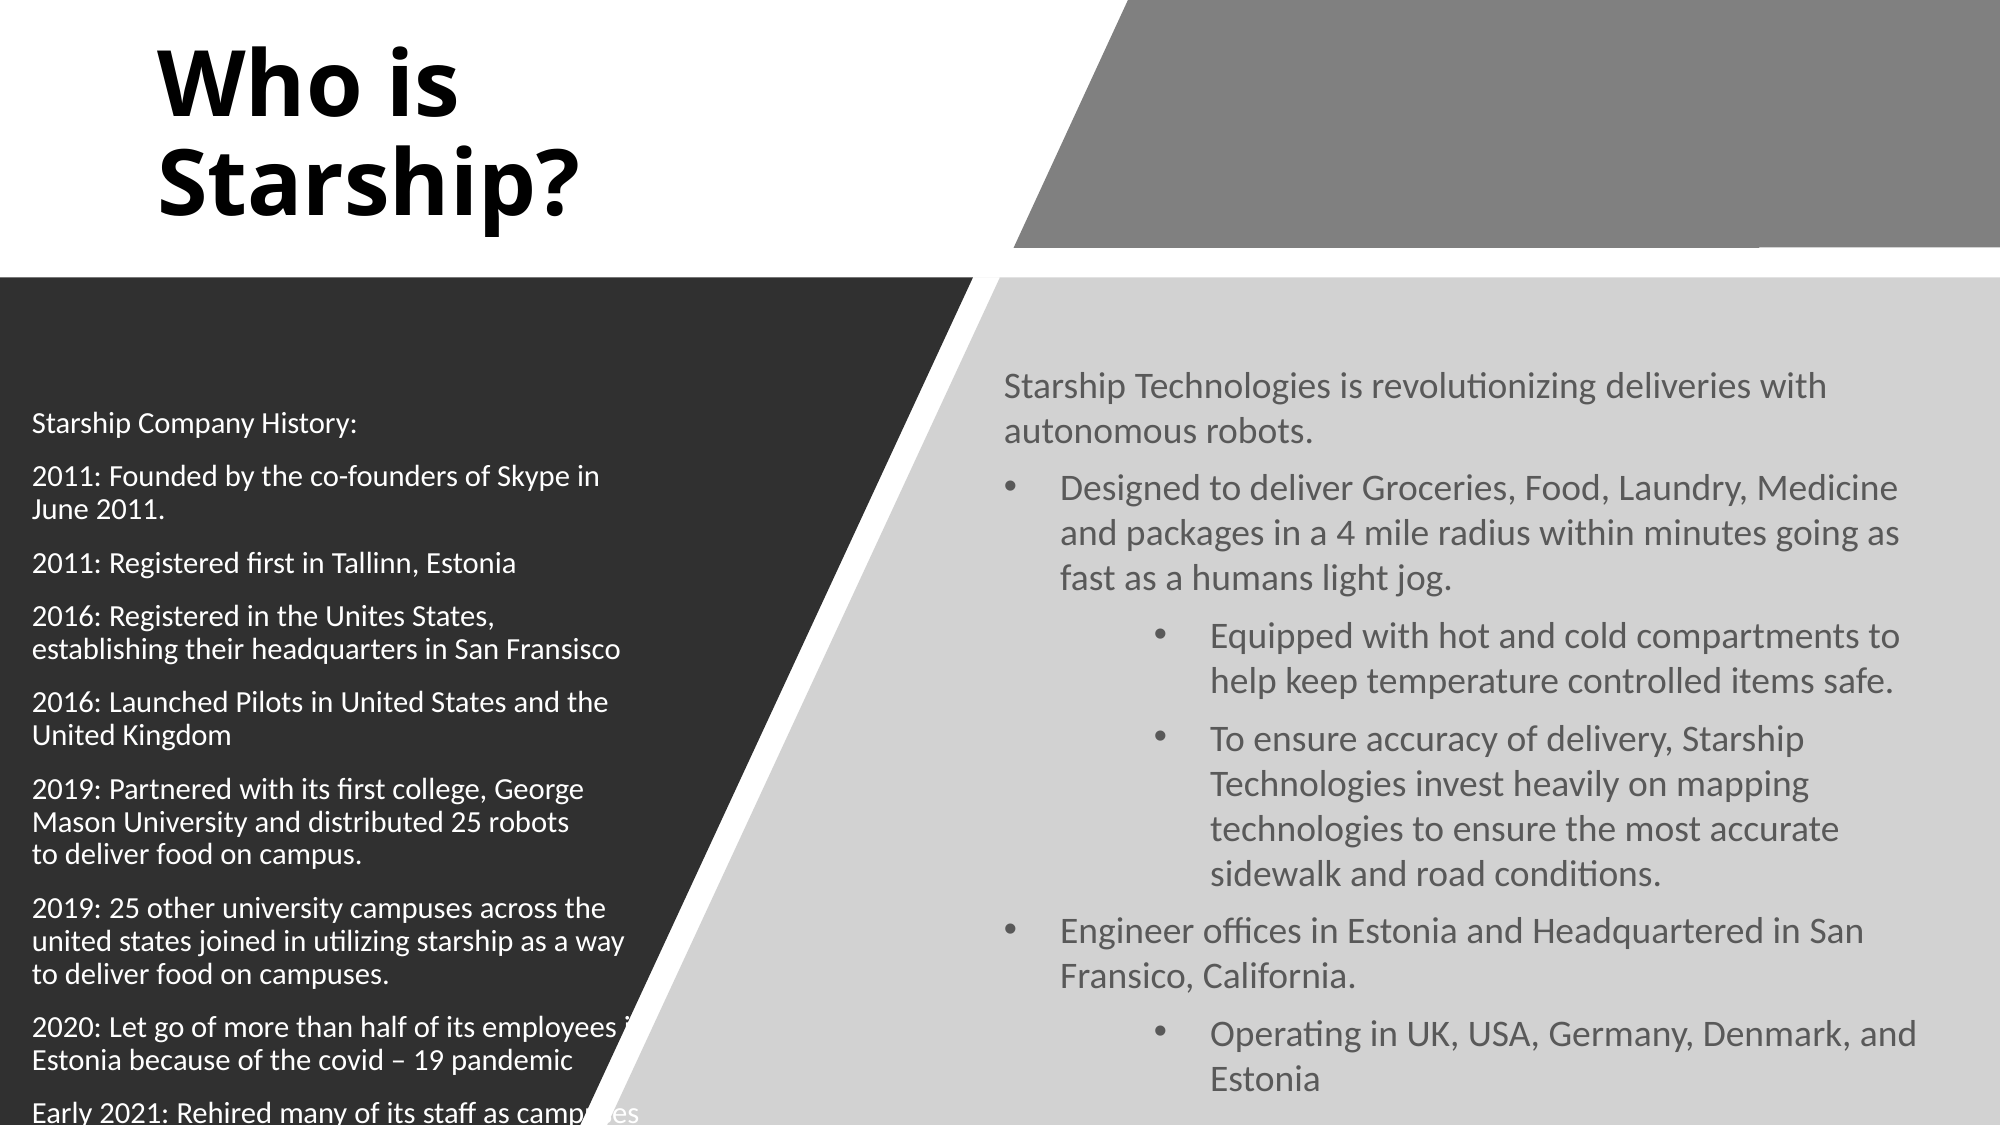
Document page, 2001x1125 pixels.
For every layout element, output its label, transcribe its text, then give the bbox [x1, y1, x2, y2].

text_box [0, 276, 975, 1125]
text_box [1011, 0, 2000, 249]
text_box [663, 276, 2000, 1125]
list Starship Company History: 2011: Founded by the co-founders of Skype in June 2011. 2011: Registered first in Tallinn, Estonia 2016: Registered in the Unites States, establishing their headquarters in San Fransisco 2016: Launched Pilots in United States and the United Kingdom 2019: Partnered with its first college, George Mason University and distributed 25 robots to deliver food on campus. 2019: 25 other university campuses across the united states joined in utilizing starship as a way to deliver food on campuses. 2020: Let go of more than half of its employees in Estonia because of the covid – 19 pandemic Early 2021: Rehired many of its staff as campuses have reopened post pandemic. [16, 399, 663, 1125]
text_box Starship Technologies is revolutionizing deliveries with autonomous robots. Designed to deliver Groceries, Food, Laundry, Medicine and packages in a 4 mile radius within minutes going as fast as a humans light jog. Equipped with hot and cold compartments to help keep temperature controlled items safe. To ensure accuracy of delivery, Starship Technologies invest heavily on mapping technologies to ensure the most accurate sidewalk and road conditions. Engineer offices in Estonia and Headquartered in San Fransico, California. Operating in UK, USA, Germany, Denmark, and Estonia [988, 353, 1962, 1125]
title Who is Starship? [142, 24, 882, 248]
